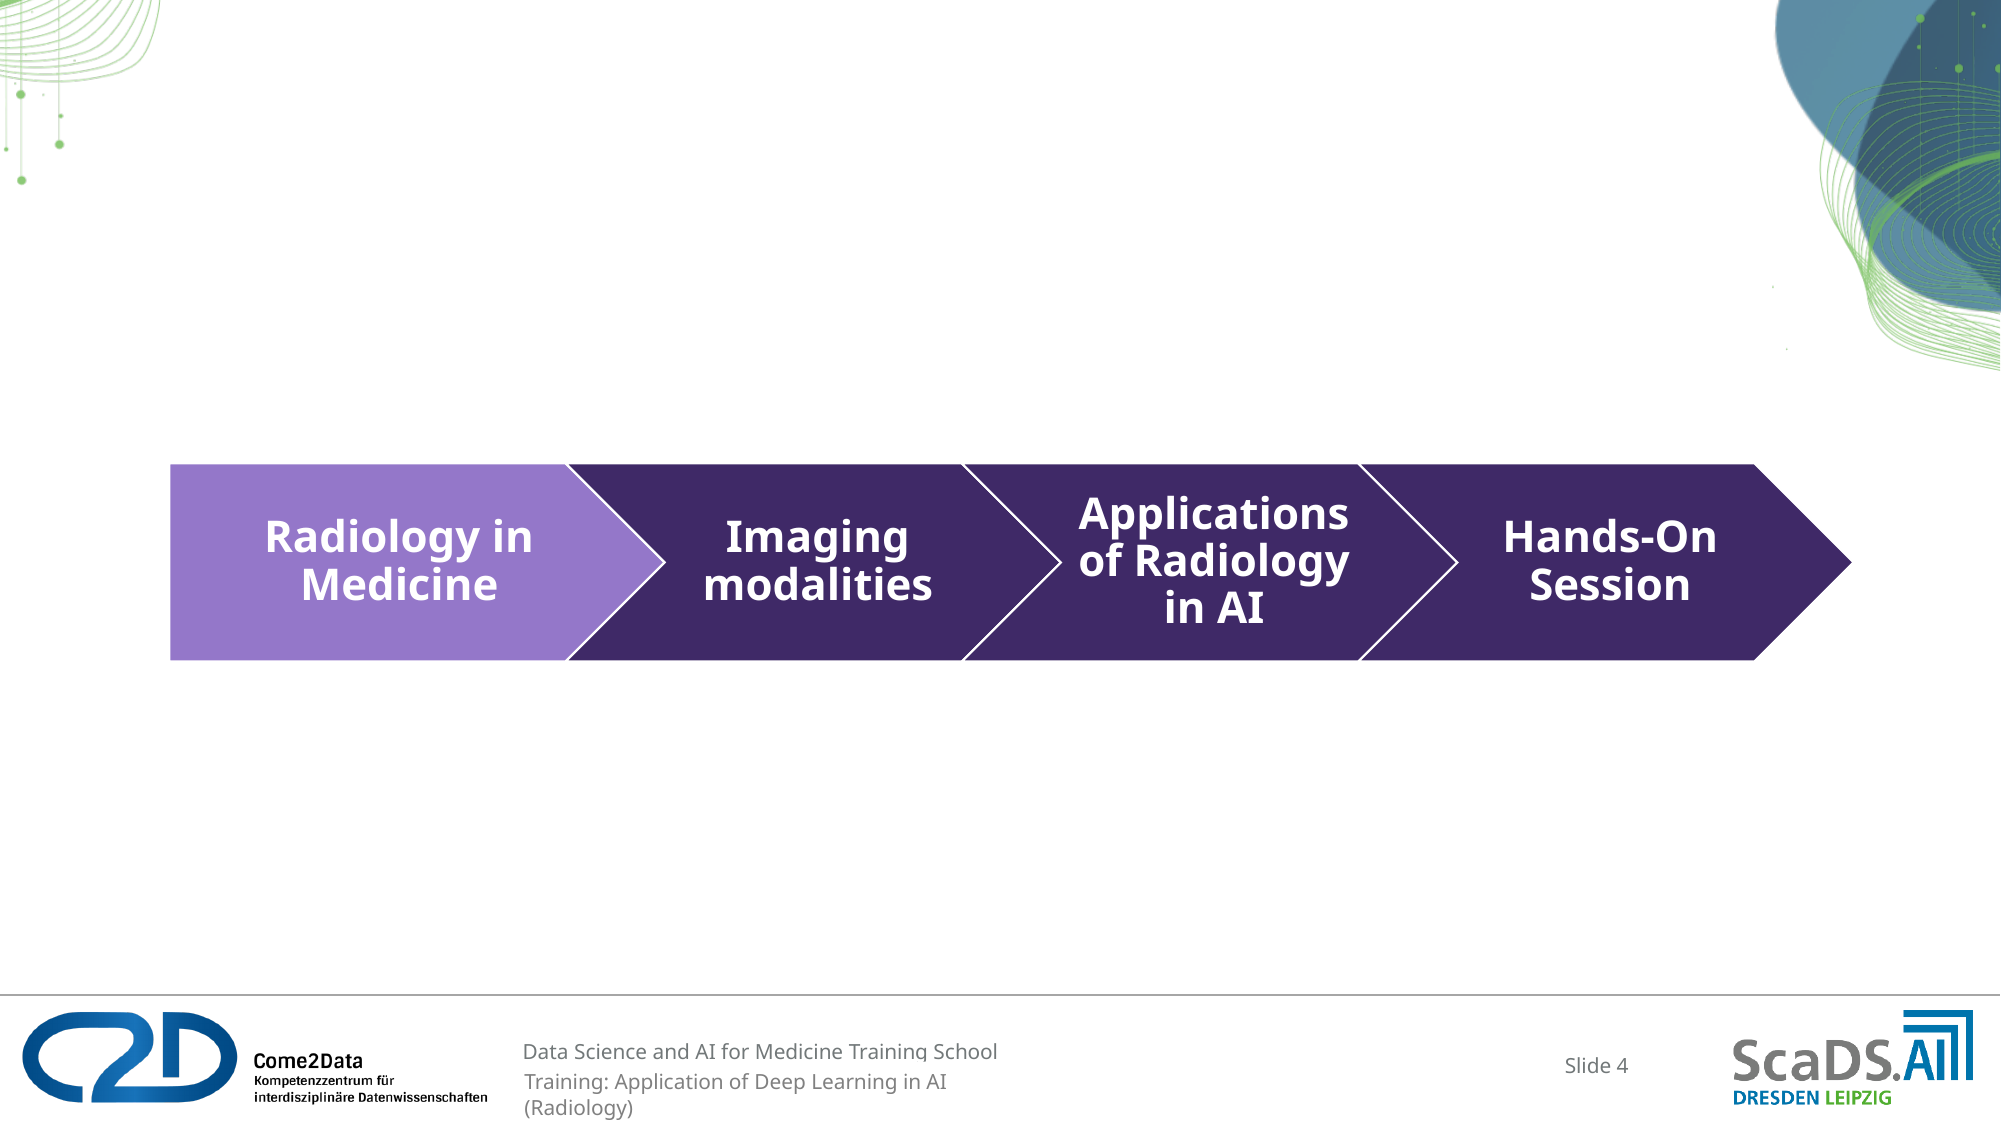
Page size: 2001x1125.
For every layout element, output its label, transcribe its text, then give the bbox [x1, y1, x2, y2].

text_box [169, 117, 1854, 1007]
picture [1731, 1008, 1975, 1108]
picture [2, 974, 508, 1125]
picture [1772, 0, 2001, 396]
text_box Training: Application of Deep Learning in AI (Radiology) [509, 1061, 1033, 1125]
picture [0, 0, 172, 235]
